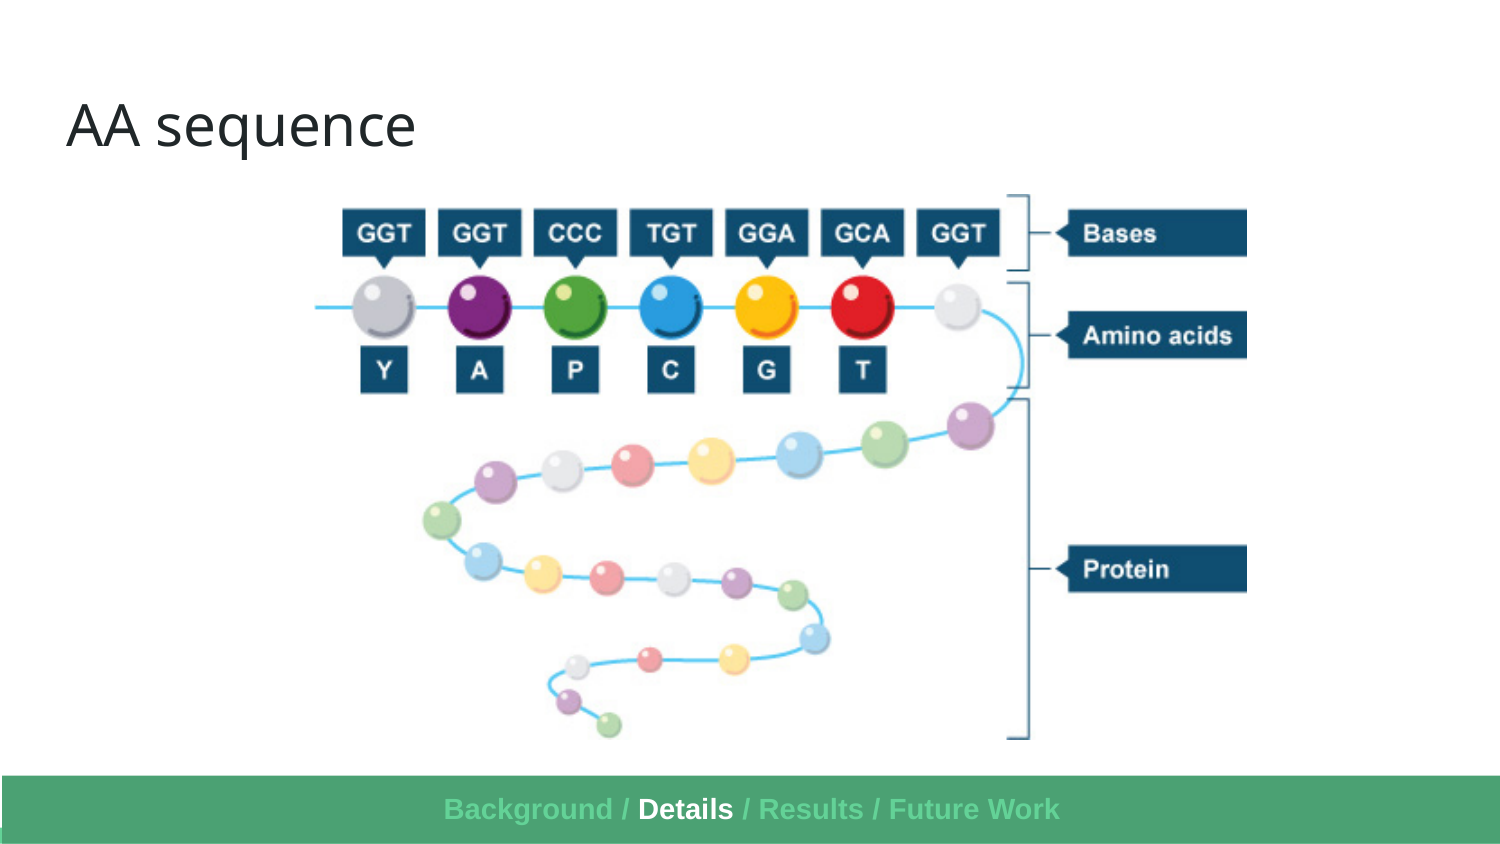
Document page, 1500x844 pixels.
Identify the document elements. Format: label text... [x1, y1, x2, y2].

picture [314, 194, 1248, 740]
text_box Background / Details / Results / Future Work [2, 775, 1500, 844]
title AA sequence [51, 72, 1449, 167]
